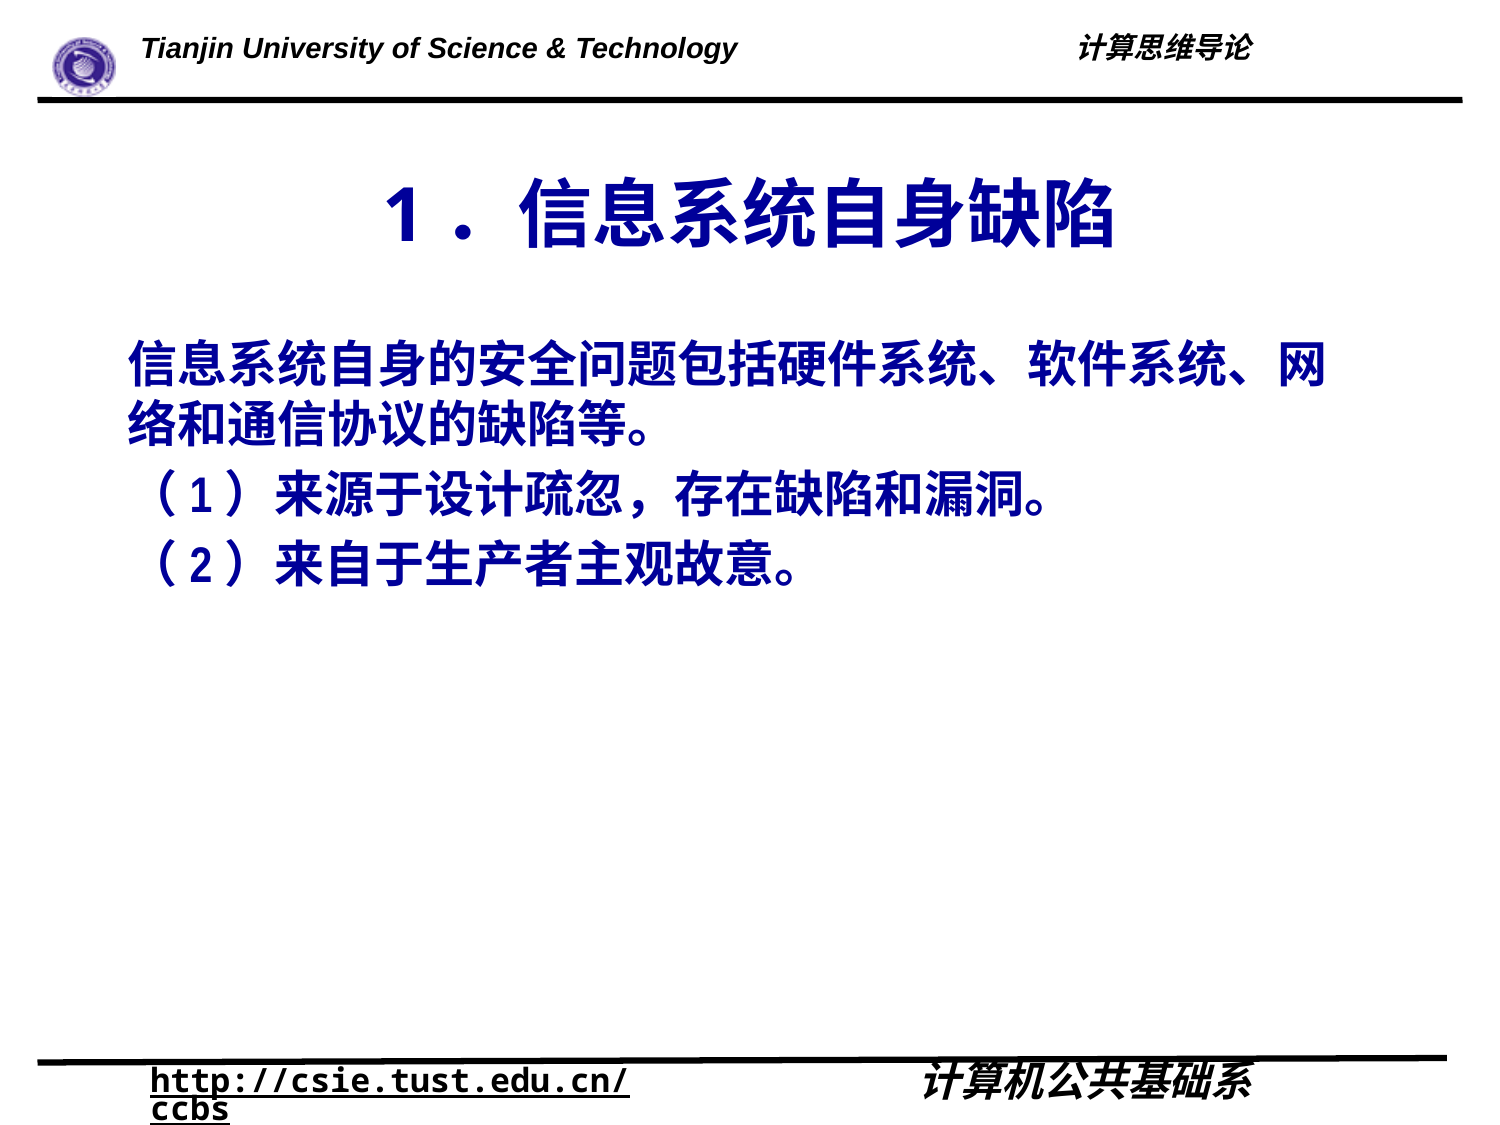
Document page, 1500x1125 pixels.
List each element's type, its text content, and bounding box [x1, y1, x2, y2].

list 信息系统自身的安全问题包括硬件系统、软件系统、网络和通信协议的缺陷等。 （1）来源于设计疏忽，存在缺陷和漏洞。 （2）来自于生产者主观故意。 [112, 324, 1388, 1000]
title 1．信息系统自身缺陷 [112, 99, 1388, 288]
picture [52, 37, 116, 97]
